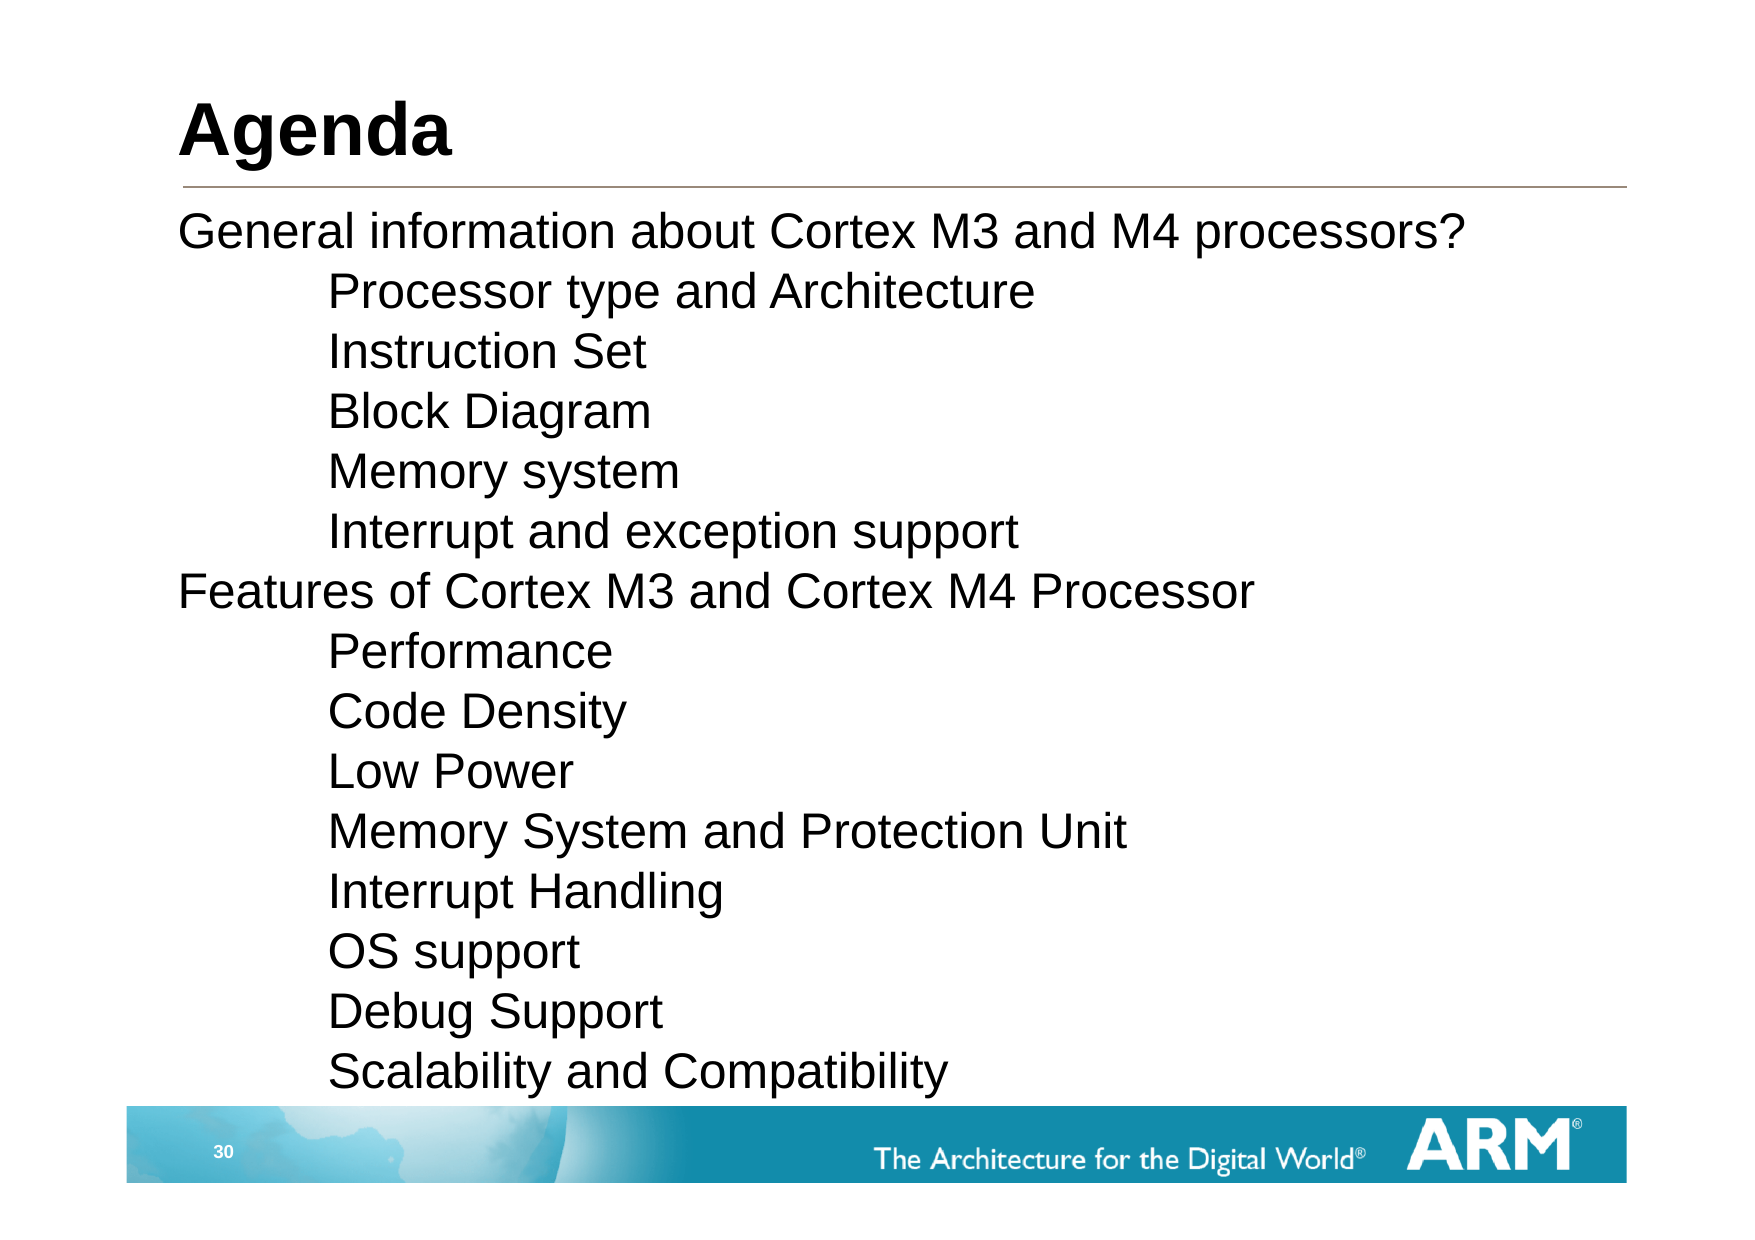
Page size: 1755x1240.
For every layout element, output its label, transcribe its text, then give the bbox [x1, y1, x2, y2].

picture [126, 1106, 1627, 1183]
slide_number 30 [198, 1139, 287, 1187]
text_box General information about Cortex M3 and M4 processors? Processor type and Architecture Instruction Set Block Diagram Memory system Interrupt and exception support Features of Cortex M3 and Cortex M4 Processor Performance Code Density Low Power Memory System and Protection Unit Interrupt Handling OS support Debug Support Scalability and Compatibility [175, 198, 1610, 570]
title Agenda [173, 80, 1581, 172]
